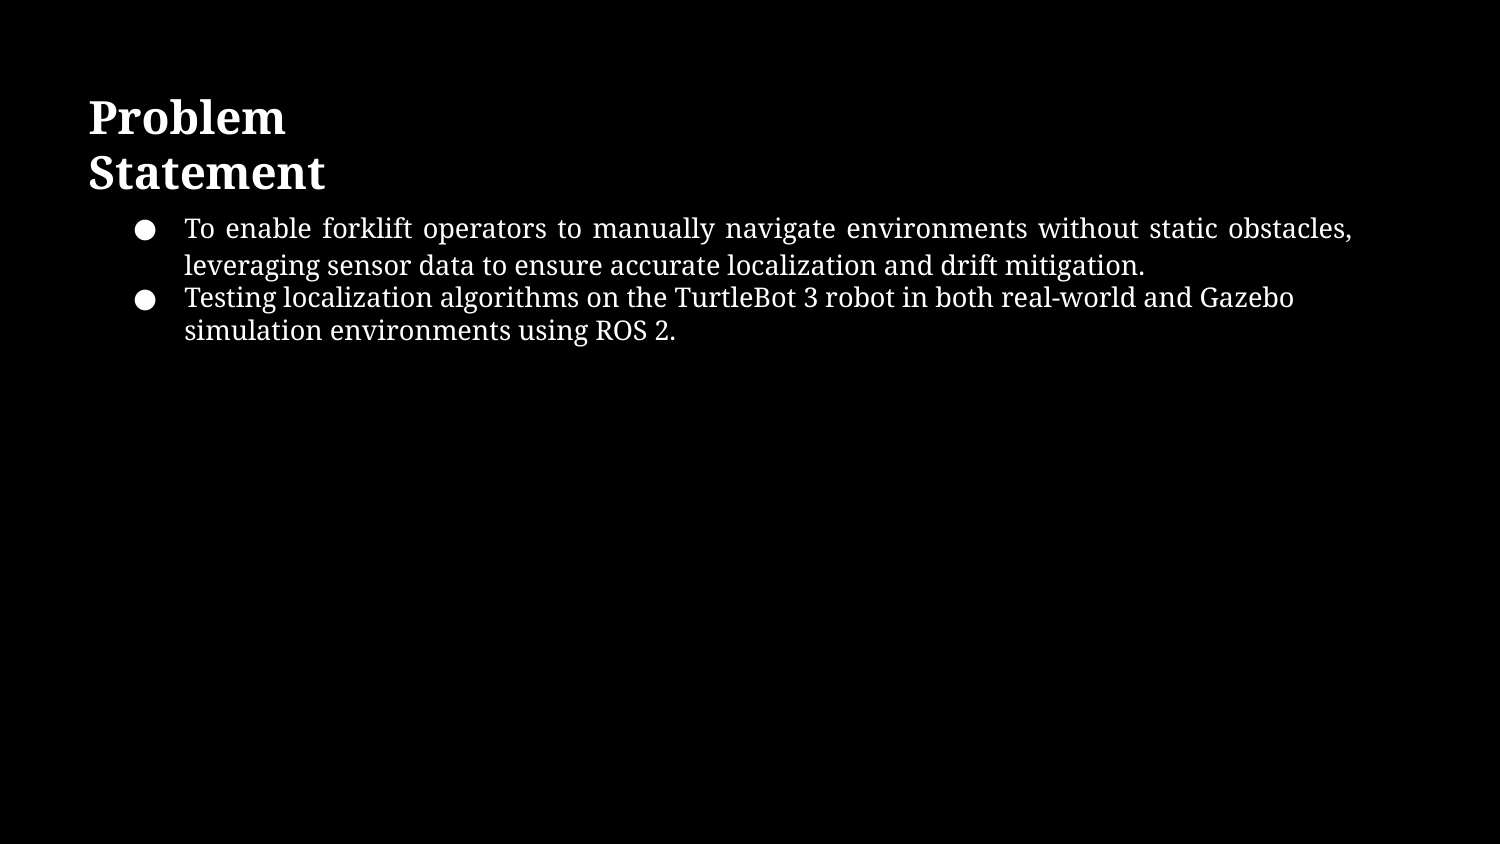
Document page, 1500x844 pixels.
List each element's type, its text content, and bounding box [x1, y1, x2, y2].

text_box To enable forklift operators to manually navigate environments without static obstacles, leveraging sensor data to ensure accurate localization and drift mitigation. Testing localization algorithms on the TurtleBot 3 robot in both real-world and Gazebo simulation environments using ROS 2. [94, 191, 1368, 394]
text_box Problem Statement [73, 73, 537, 214]
